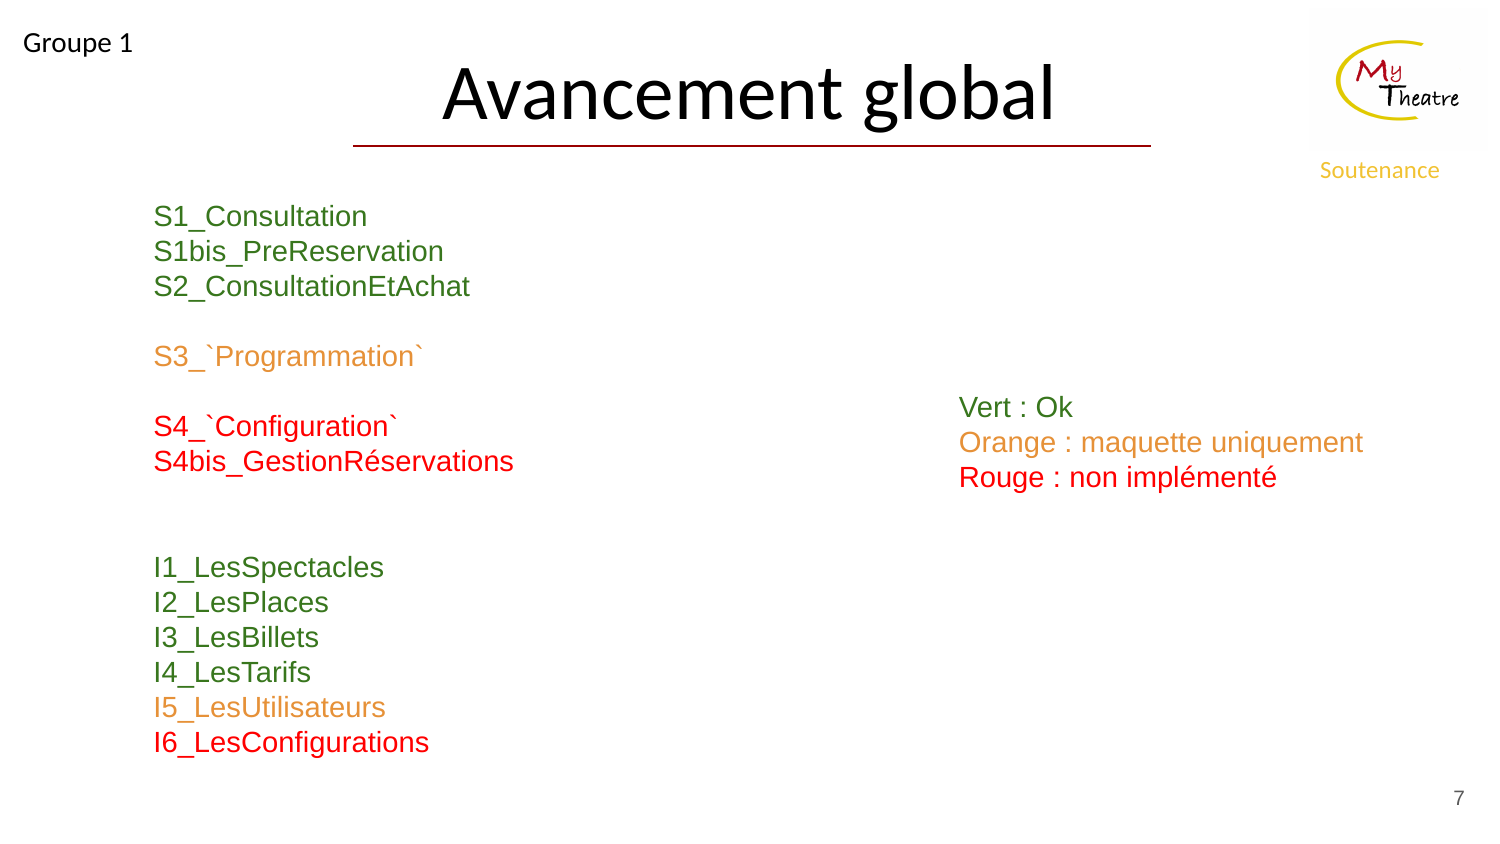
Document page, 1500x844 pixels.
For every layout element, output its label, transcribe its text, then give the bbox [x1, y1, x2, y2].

picture [1309, 7, 1488, 151]
text_box I1_LesSpectacles I2_LesPlaces I3_LesBillets I4_LesTarifs I5_LesUtilisateurs I6_LesConfigurations [138, 533, 606, 774]
text_box Vert : Ok Orange : maquette uniquement Rouge : non implémenté [943, 372, 1444, 508]
slide_number ‹#› [1389, 764, 1480, 830]
title Avancement global [120, 8, 1307, 151]
subtitle Soutenance [1285, 144, 1475, 199]
text_box Groupe 1 [8, 8, 166, 109]
text_box S1_Consultation S1bis_PreReservation S2_ConsultationEtAchat S3_`Programmation` S4_`Configuration` S4bis_GestionRéservations [138, 182, 596, 492]
